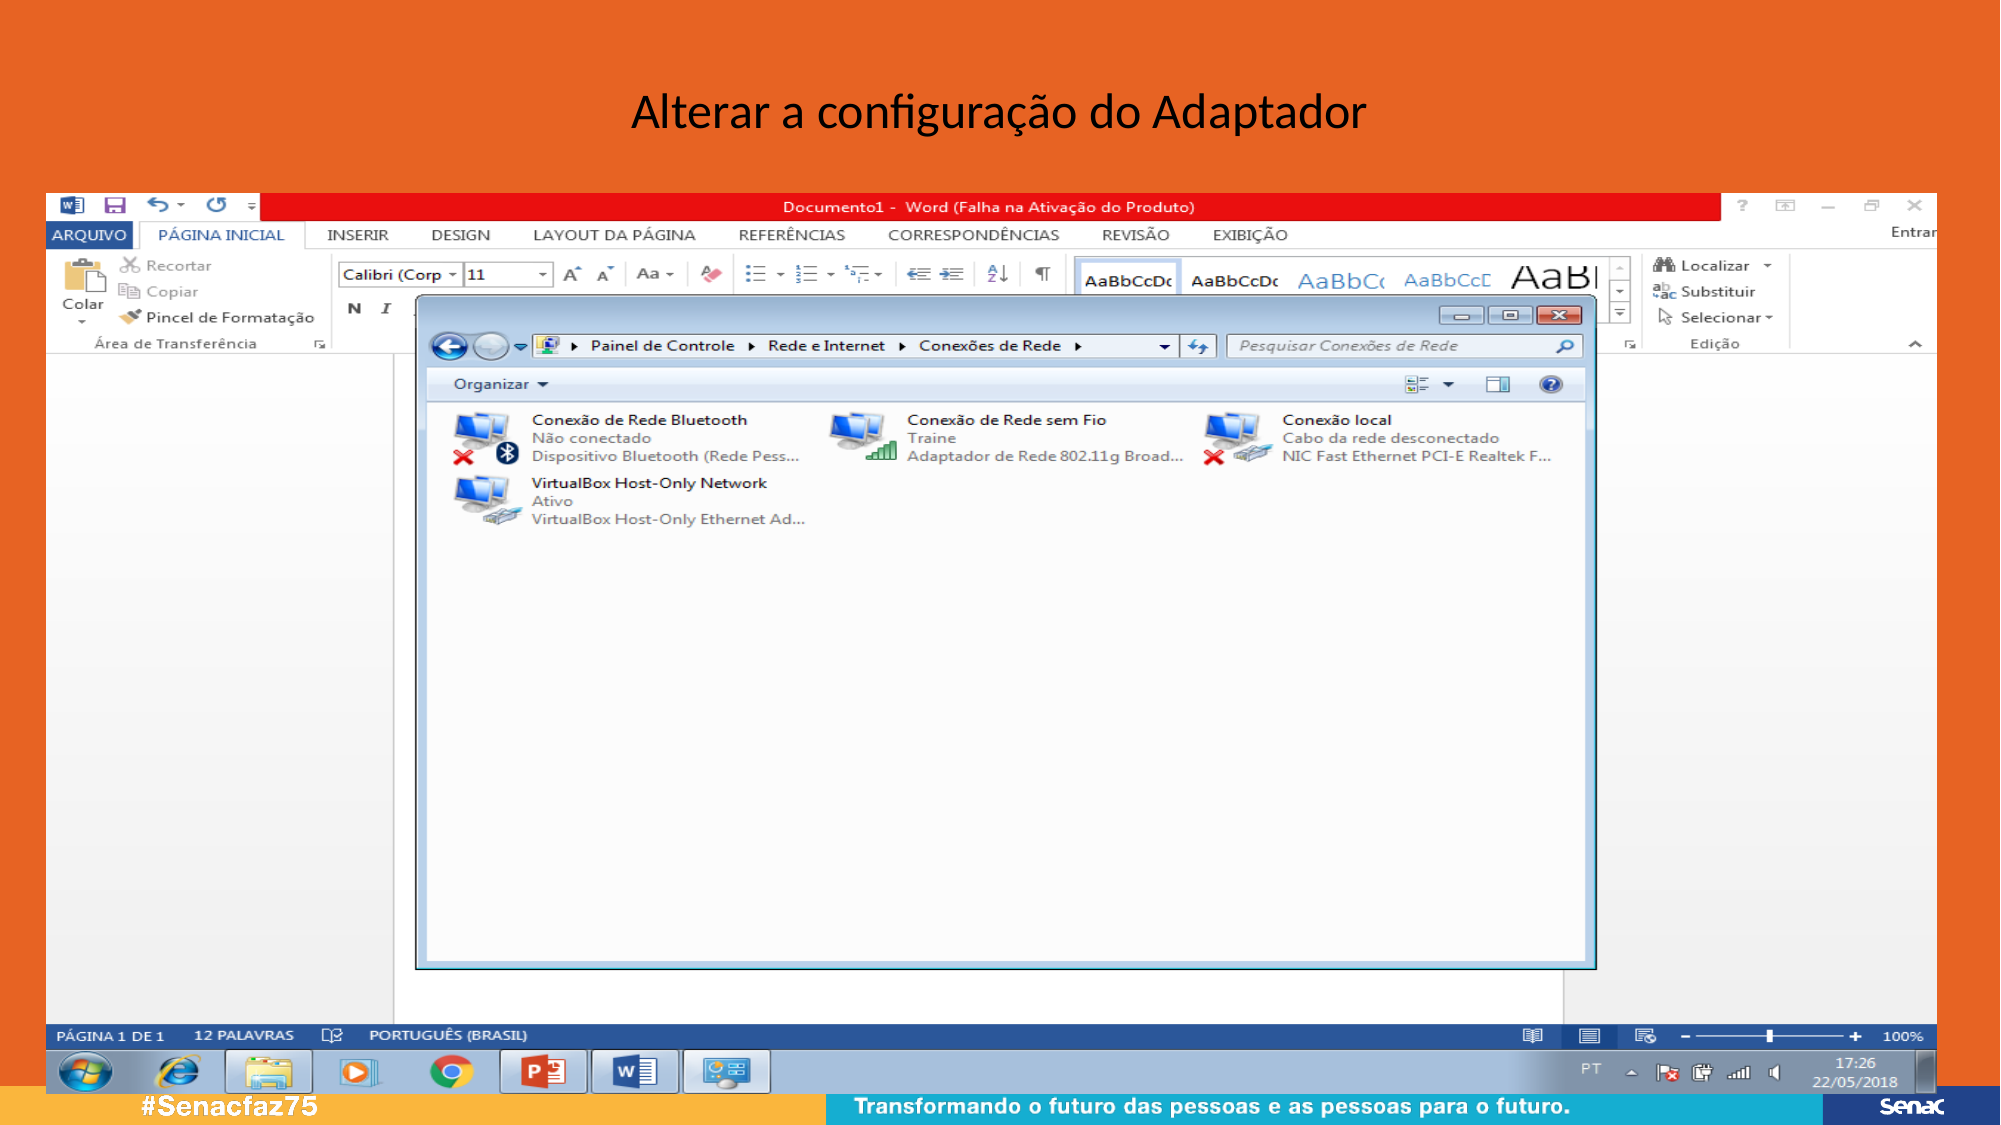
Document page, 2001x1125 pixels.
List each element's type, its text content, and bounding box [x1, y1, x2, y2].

picture [0, 193, 2000, 1125]
text_box Alterar a configuração do Adaptador [616, 67, 1384, 147]
